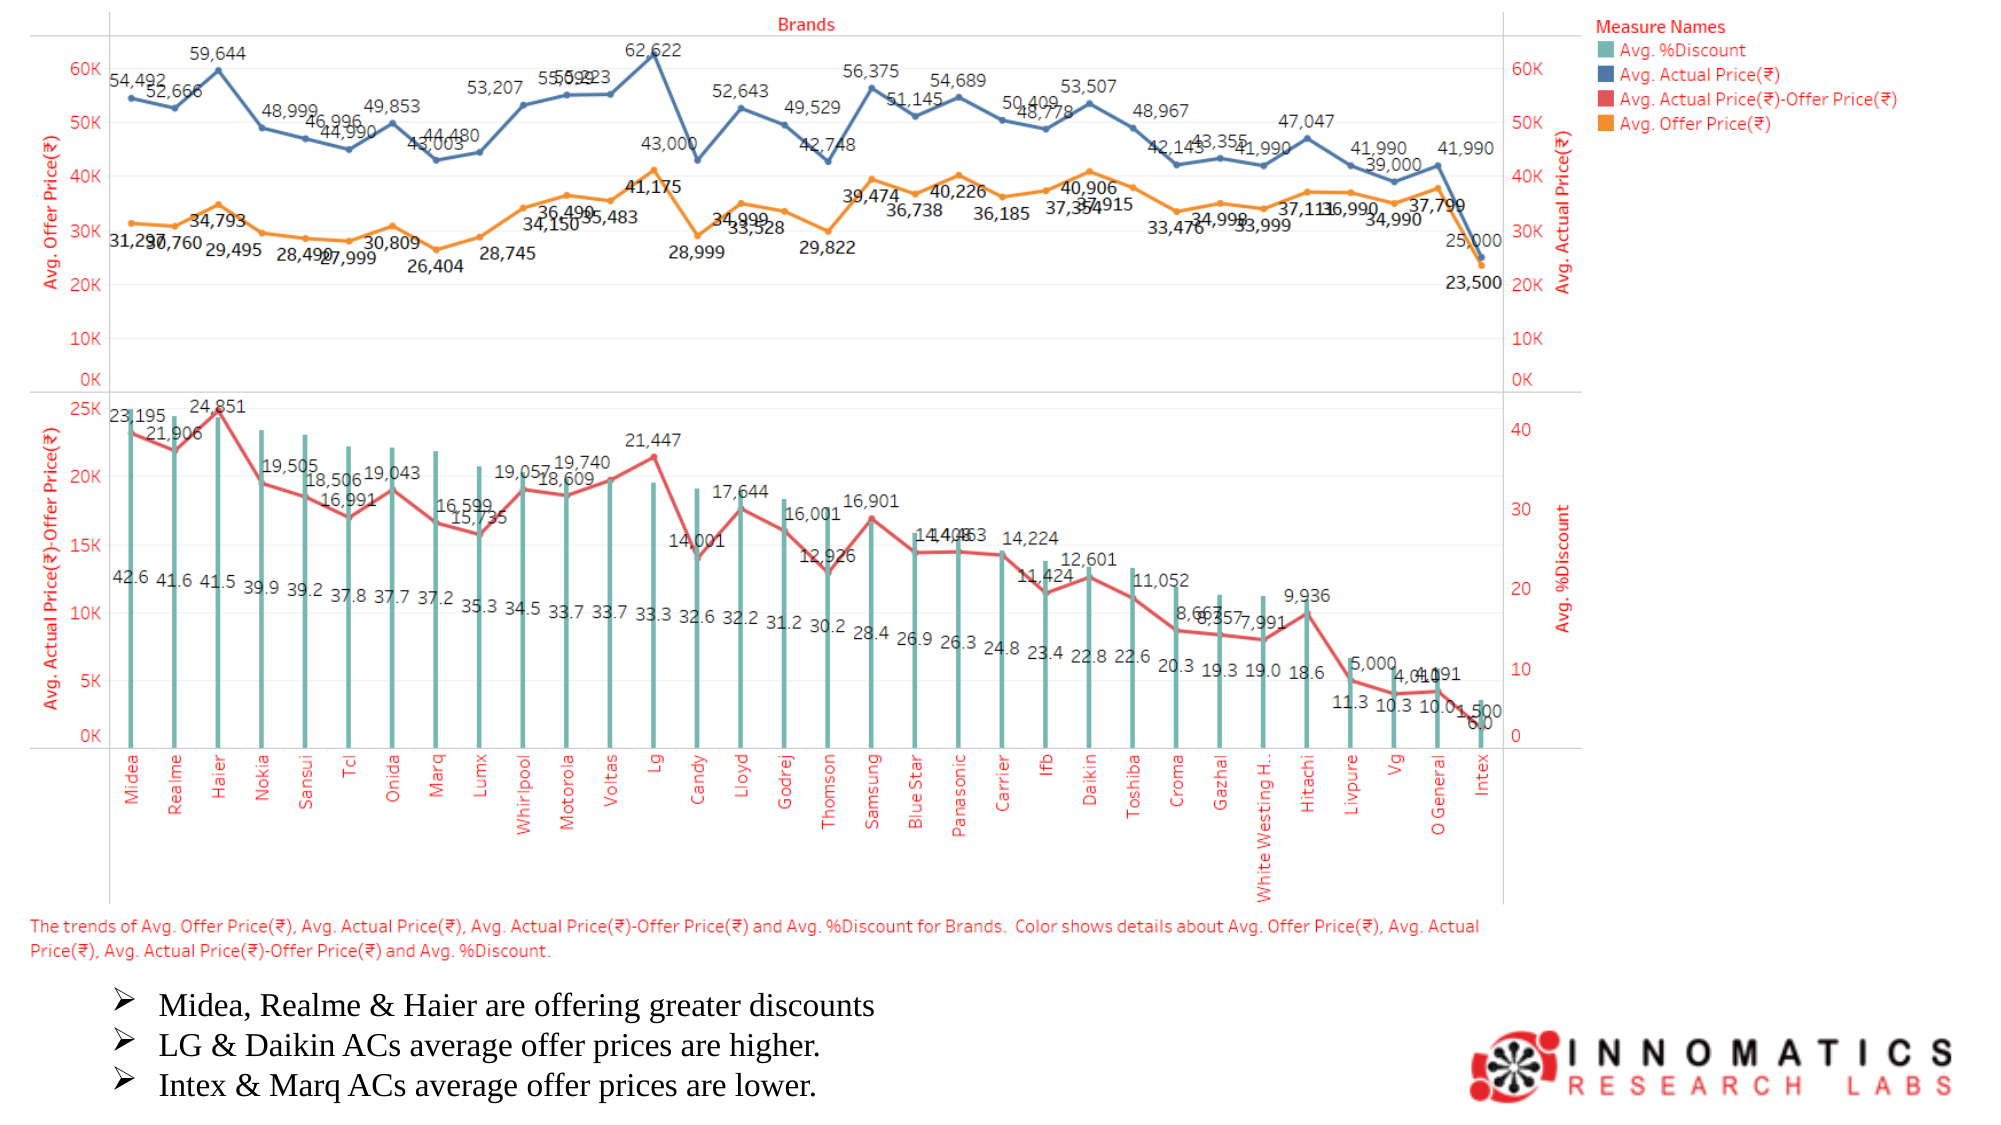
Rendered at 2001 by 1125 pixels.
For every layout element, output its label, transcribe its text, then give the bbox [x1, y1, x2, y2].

picture [30, 12, 1904, 964]
text_box Midea, Realme & Haier are offering greater discounts LG & Daikin ACs average offer prices are higher. Intex & Marq ACs average offer prices are lower. [96, 975, 1356, 1111]
picture [1445, 1014, 1975, 1125]
